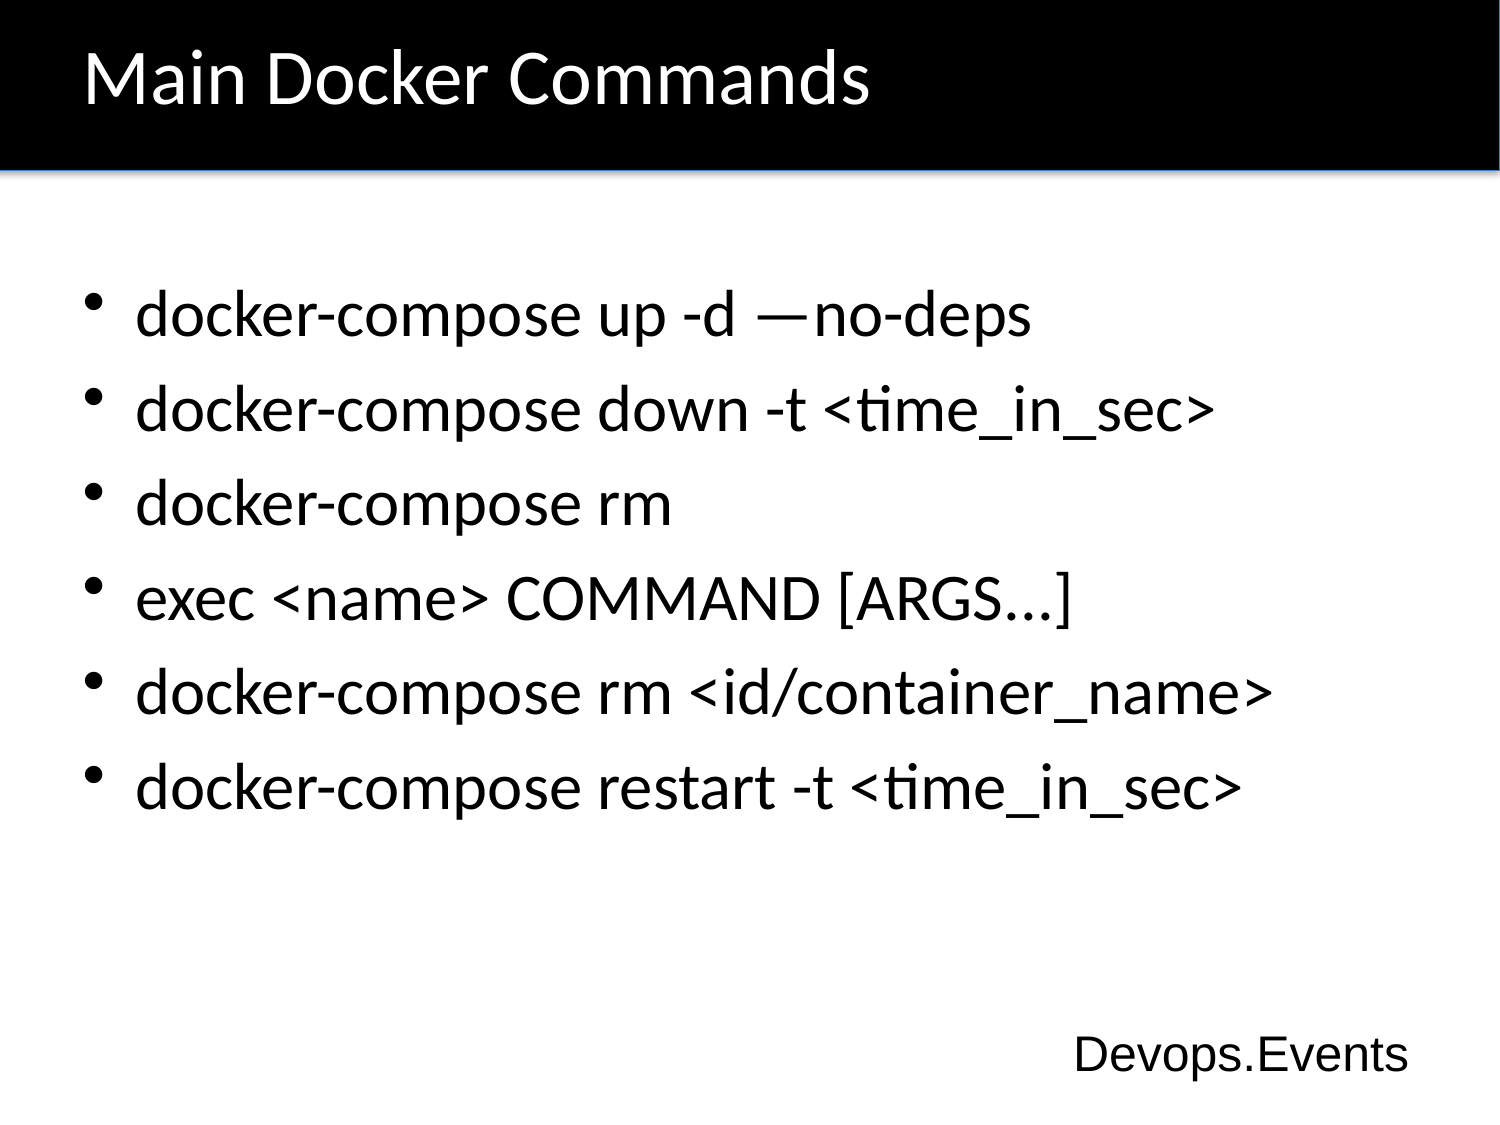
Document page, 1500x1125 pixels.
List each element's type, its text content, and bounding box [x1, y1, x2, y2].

text_box Devops.Events [991, 1013, 1491, 1101]
list docker-compose up -d —no-deps docker-compose down -t <time_in_sec> docker-compose rm exec <name> COMMAND [ARGS...] docker-compose rm <id/container_name> docker-compose restart -t <time_in_sec> [74, 261, 1426, 1006]
title Main Docker Commands [74, 18, 1426, 129]
text_box [0, 0, 1500, 171]
